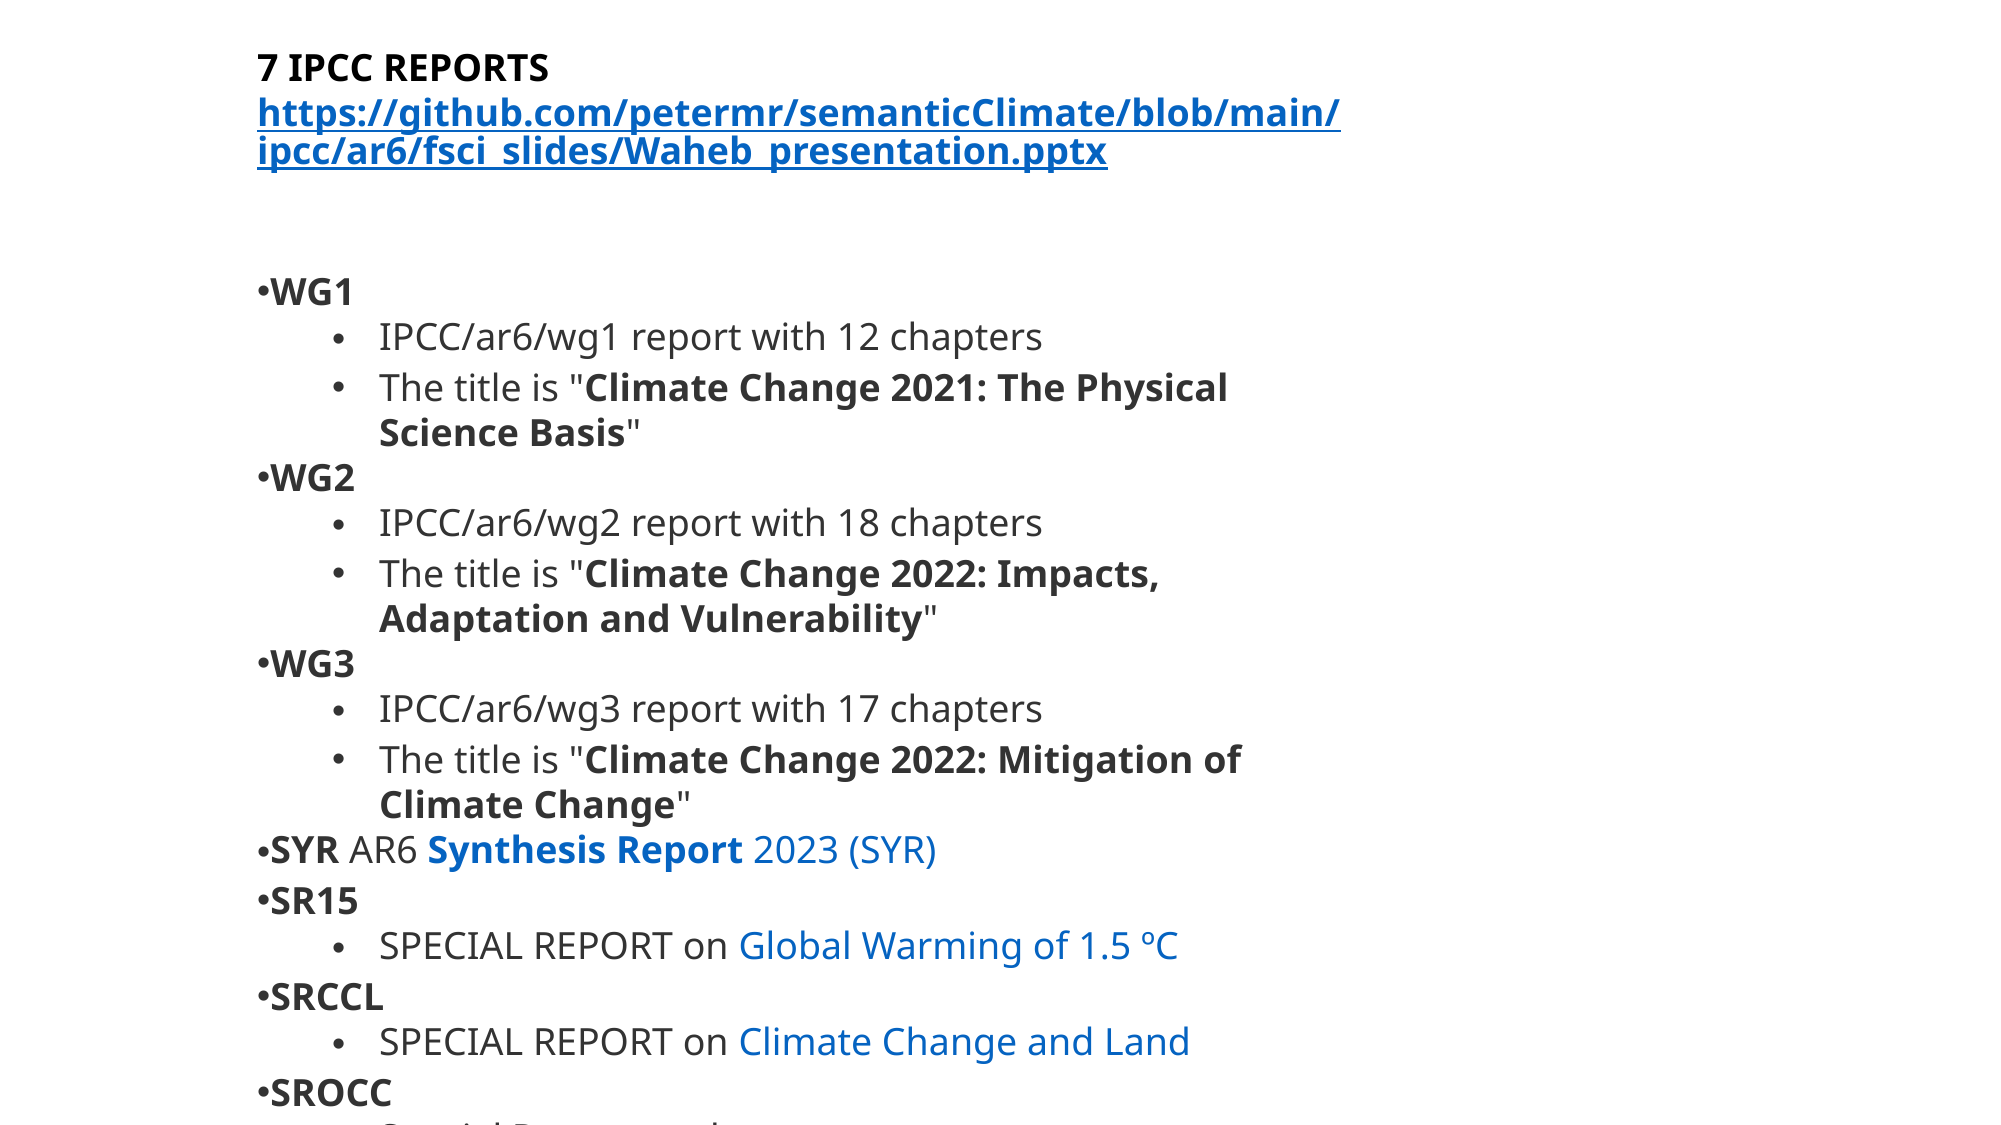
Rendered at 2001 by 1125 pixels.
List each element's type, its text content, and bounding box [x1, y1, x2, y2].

text_box 7 IPCC REPORTS https://github.com/petermr/semanticClimate/blob/main/ipcc/ar6/fsci_slides/Waheb_presentation.pptx WG1 IPCC/ar6/wg1 report with 12 chapters The title is "Climate Change 2021: The Physical Science Basis" WG2 IPCC/ar6/wg2 report with 18 chapters The title is "Climate Change 2022: Impacts, Adaptation and Vulnerability" WG3 IPCC/ar6/wg3 report with 17 chapters The title is "Climate Change 2022: Mitigation of Climate Change" SYR AR6 Synthesis Report 2023 (SYR) SR15 SPECIAL REPORT on Global Warming of 1.5 ºC SRCCL SPECIAL REPORT on Climate Change and Land SROCC Special Report on the Ocean and Cryosphere in a Changing Climate [242, 36, 1366, 1125]
